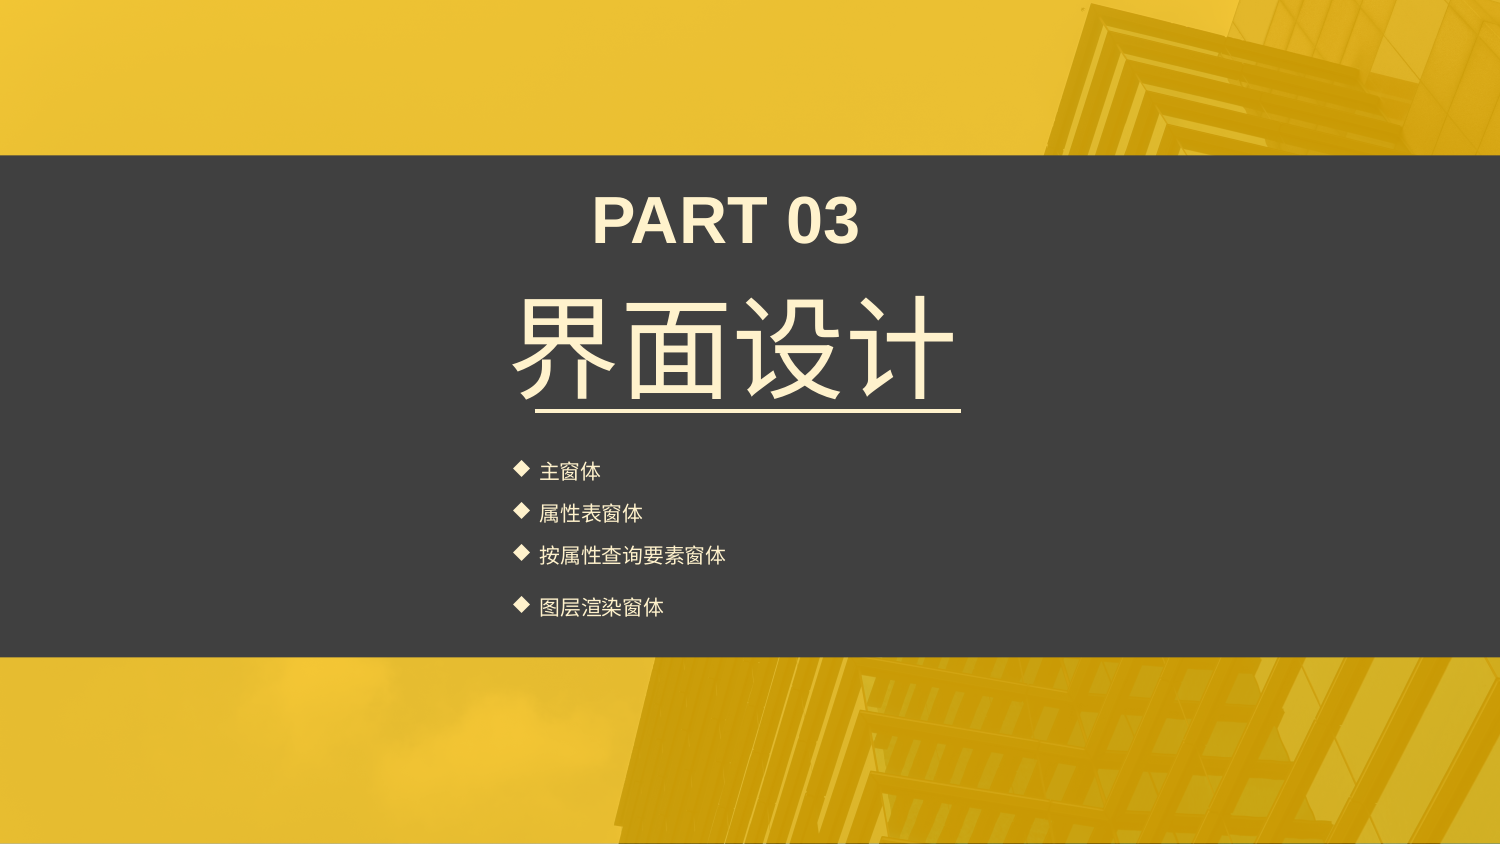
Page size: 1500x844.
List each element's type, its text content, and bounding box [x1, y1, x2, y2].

text_box 图层渲染窗体 [496, 587, 1067, 628]
text_box [0, 658, 1500, 844]
text_box 按属性查询要素窗体 [496, 535, 851, 576]
text_box 主窗体 [496, 451, 781, 491]
text_box 界面设计 [468, 262, 997, 418]
text_box PART 03 [425, 148, 1027, 262]
text_box 属性表窗体 [496, 493, 835, 534]
text_box [0, 154, 1500, 658]
text_box [0, 0, 1500, 154]
